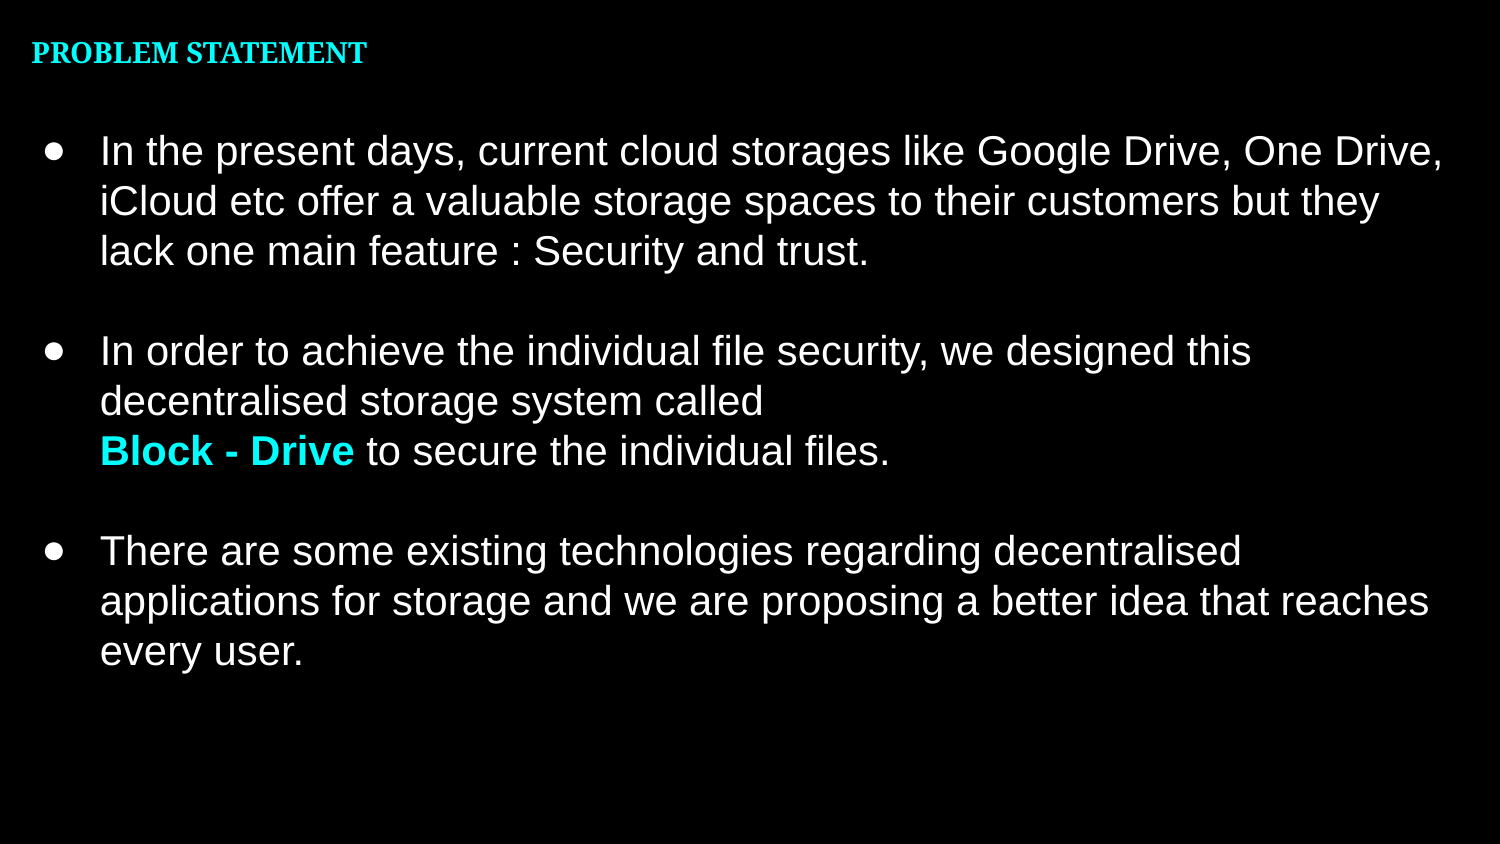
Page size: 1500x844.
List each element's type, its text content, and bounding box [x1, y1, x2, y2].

text_box In the present days, current cloud storages like Google Drive, One Drive, iCloud etc offer a valuable storage spaces to their customers but they lack one main feature : Security and trust. In order to achieve the individual file security, we designed this decentralised storage system called Block - Drive to secure the individual files. There are some existing technologies regarding decentralised applications for storage and we are proposing a better idea that reaches every user. [9, 108, 1477, 689]
text_box PROBLEM STATEMENT [16, 19, 966, 85]
